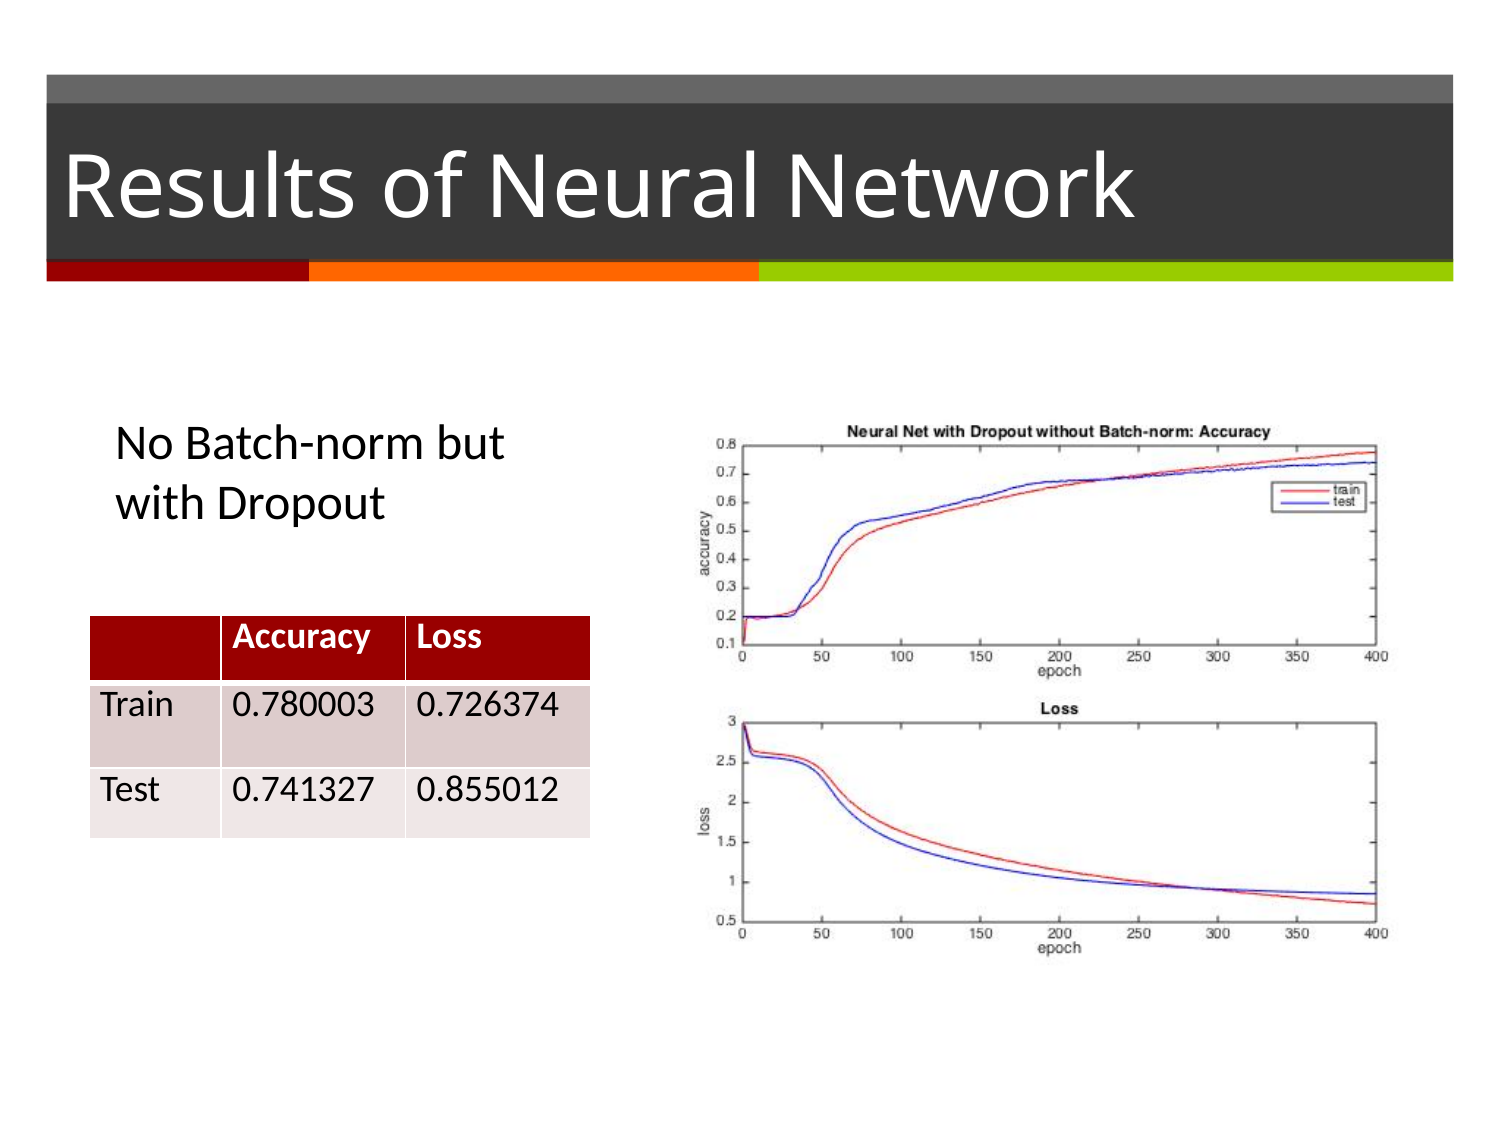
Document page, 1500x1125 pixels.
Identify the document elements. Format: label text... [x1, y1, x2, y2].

table_header [90, 616, 220, 680]
table_cell 0.780003 [222, 686, 405, 767]
table_cell Test [90, 769, 220, 838]
table_header Loss [406, 616, 590, 680]
table_cell 0.726374 [406, 686, 590, 767]
table_cell Train [90, 686, 220, 767]
picture [635, 401, 1454, 987]
table_header Accuracy [222, 616, 405, 680]
text_box No Batch-norm but with Dropout [100, 402, 579, 537]
table_cell 0.855012 [406, 769, 590, 838]
table_cell 0.741327 [222, 769, 405, 838]
title Results of Neural Network [46, 103, 1454, 263]
